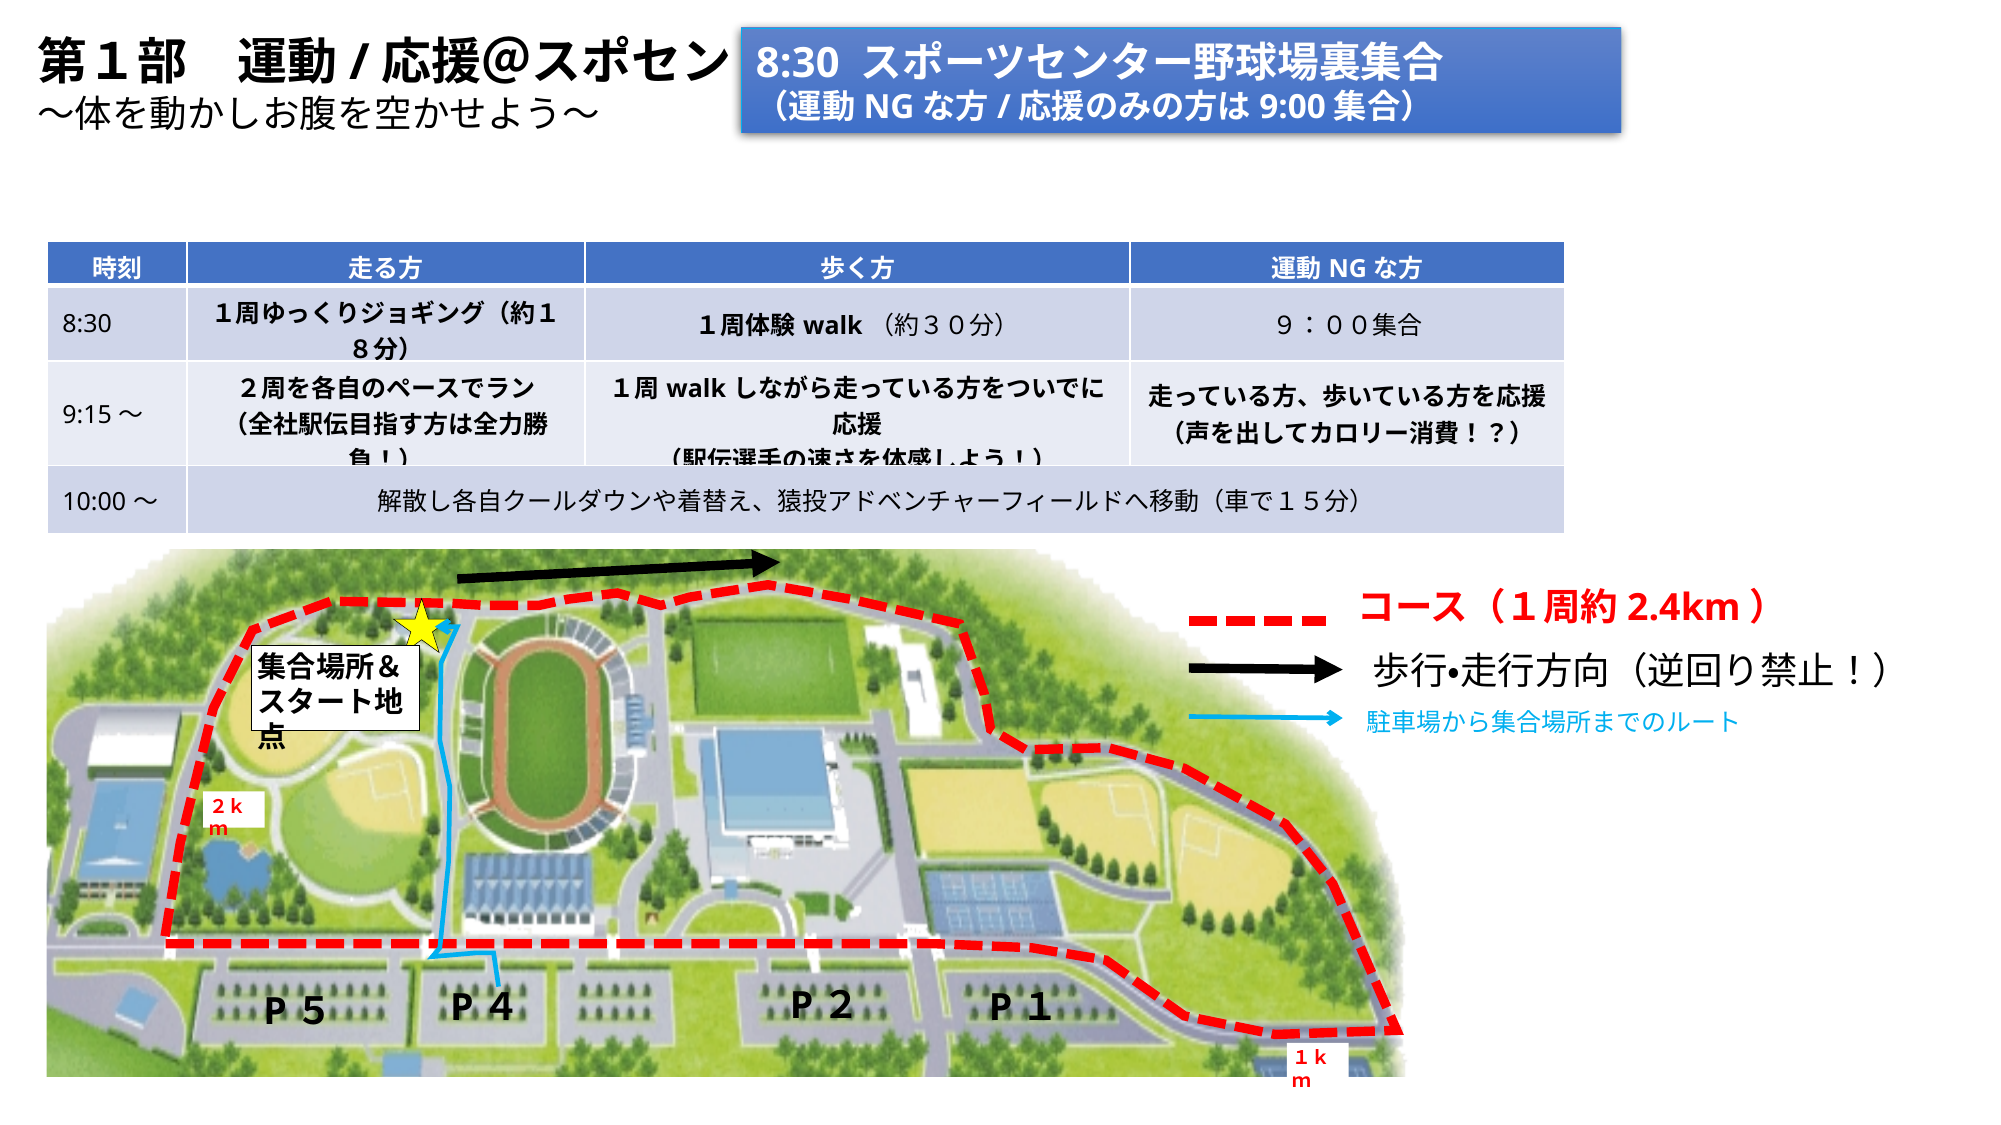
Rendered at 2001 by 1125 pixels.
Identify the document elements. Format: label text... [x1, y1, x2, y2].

table_cell ２周を各自のペースでラン （全社駅伝目指す方は全力勝負！） [188, 362, 584, 465]
table_cell １周walkしながら走っている方をついでに応援 （駅伝選手の速さを体感しよう！） [586, 362, 1129, 465]
table_header 走る方 [188, 242, 584, 283]
text_box 駐車場から集合場所までのルート [1436, 698, 1779, 744]
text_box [457, 562, 781, 580]
table_cell 9:15～ [48, 362, 186, 465]
picture [46, 549, 1436, 1077]
table_cell 8:30 [48, 288, 186, 360]
text_box 8:30 スポーツセンター野球場裏集合 （運動NGな方/応援のみの方は9:00集合） [741, 27, 1622, 133]
text_box 第１部 運動/応援＠スポセン ～体を動かしお腹を空かせよう～ [22, 22, 747, 142]
table_cell 解散し各自クールダウンや着替え、猿投アドベンチャーフィールドへ移動（車で１５分） [188, 466, 1564, 533]
text_box コース（１周約2.4km） [1436, 575, 1871, 636]
table_cell ９：００集合 [1131, 288, 1564, 360]
table_cell 走っている方、歩いている方を応援 （声を出してカロリー消費！？） [1131, 362, 1564, 465]
table_header 運動NGな方 [1131, 242, 1564, 283]
table_cell 10:00～ [48, 466, 186, 533]
table_header 時刻 [48, 242, 186, 283]
text_box 歩行・走行方向（逆回り禁止！） [1436, 639, 1956, 700]
table_cell １周体験walk（約３０分） [586, 288, 1129, 360]
table_header 歩く方 [586, 242, 1129, 283]
table_cell １周ゆっくりジョギング（約１８分） [188, 288, 584, 360]
